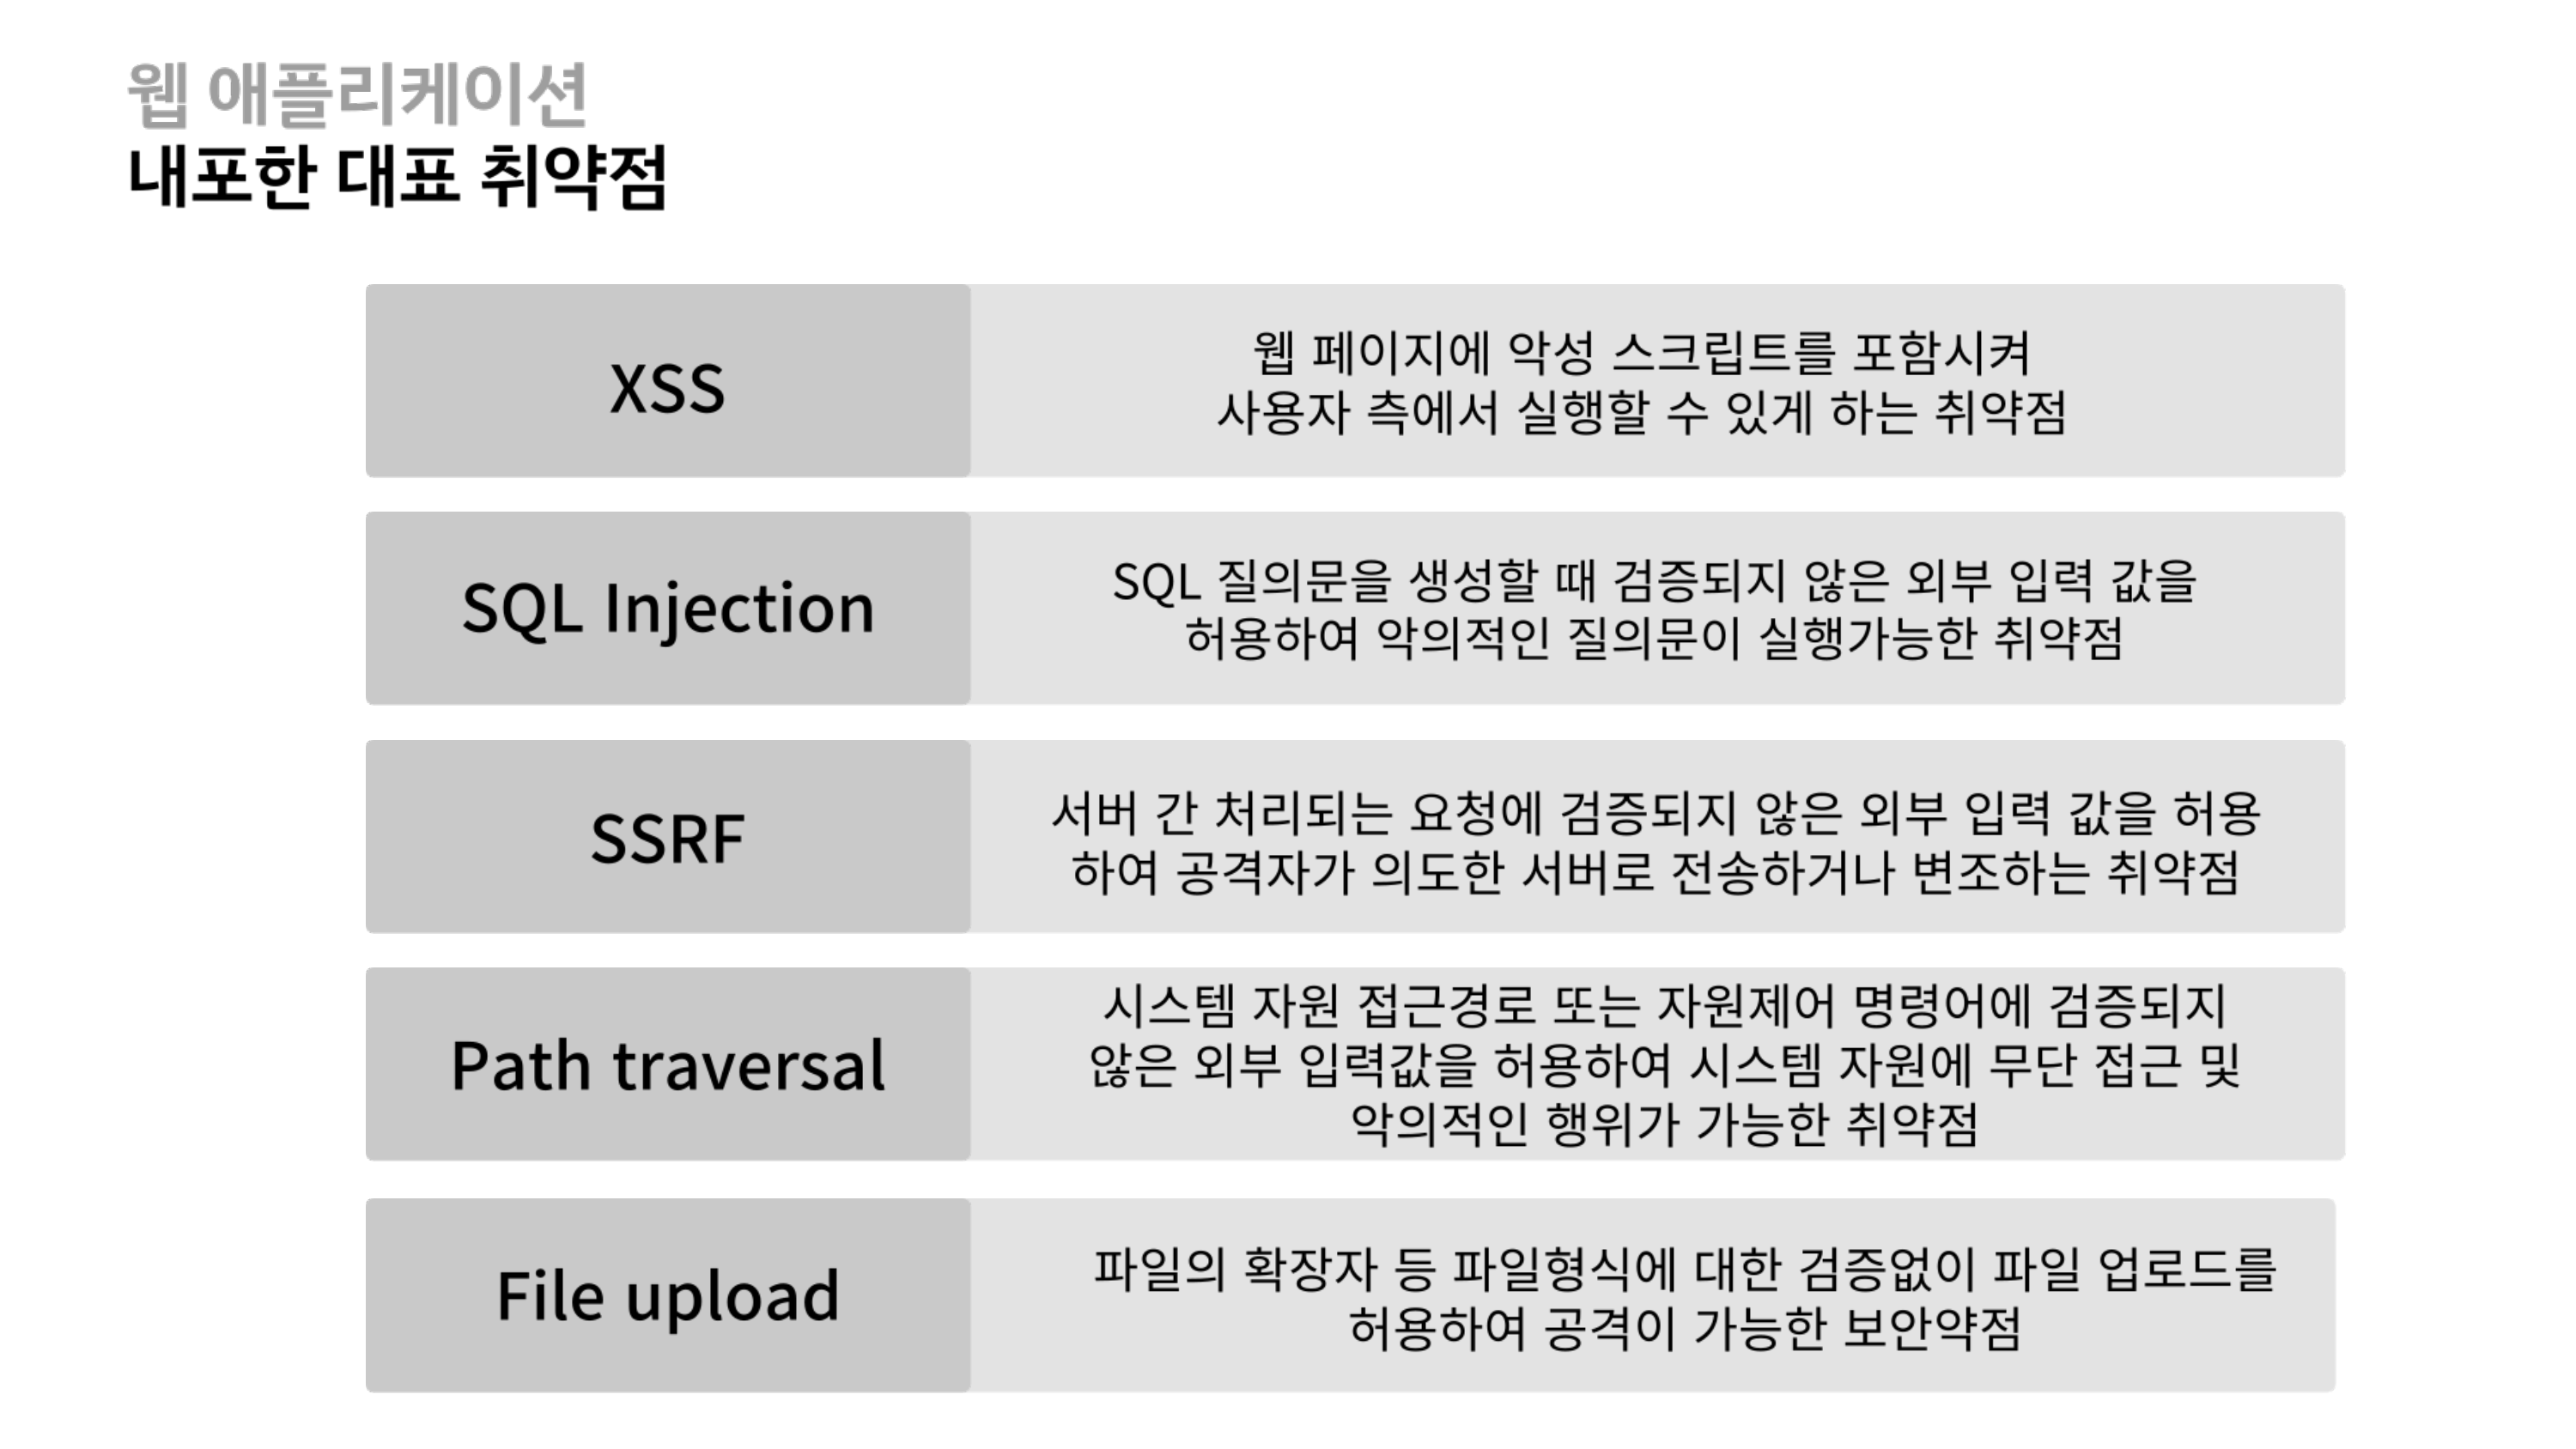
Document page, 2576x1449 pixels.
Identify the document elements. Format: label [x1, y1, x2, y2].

picture [355, 1004, 918, 1142]
text_box [365, 740, 2347, 935]
text_box [365, 967, 1074, 1162]
text_box [365, 511, 2347, 706]
picture [355, 330, 753, 444]
picture [355, 550, 902, 678]
picture [116, 33, 698, 246]
text_box [365, 1198, 2336, 1393]
picture [355, 1237, 866, 1365]
picture [1076, 538, 2221, 685]
picture [1078, 961, 2263, 1173]
text_box [2266, 967, 2347, 1162]
picture [1142, 309, 2087, 470]
picture [1030, 769, 2285, 918]
text_box [365, 283, 2347, 478]
picture [1076, 1224, 2301, 1378]
picture [355, 781, 775, 894]
